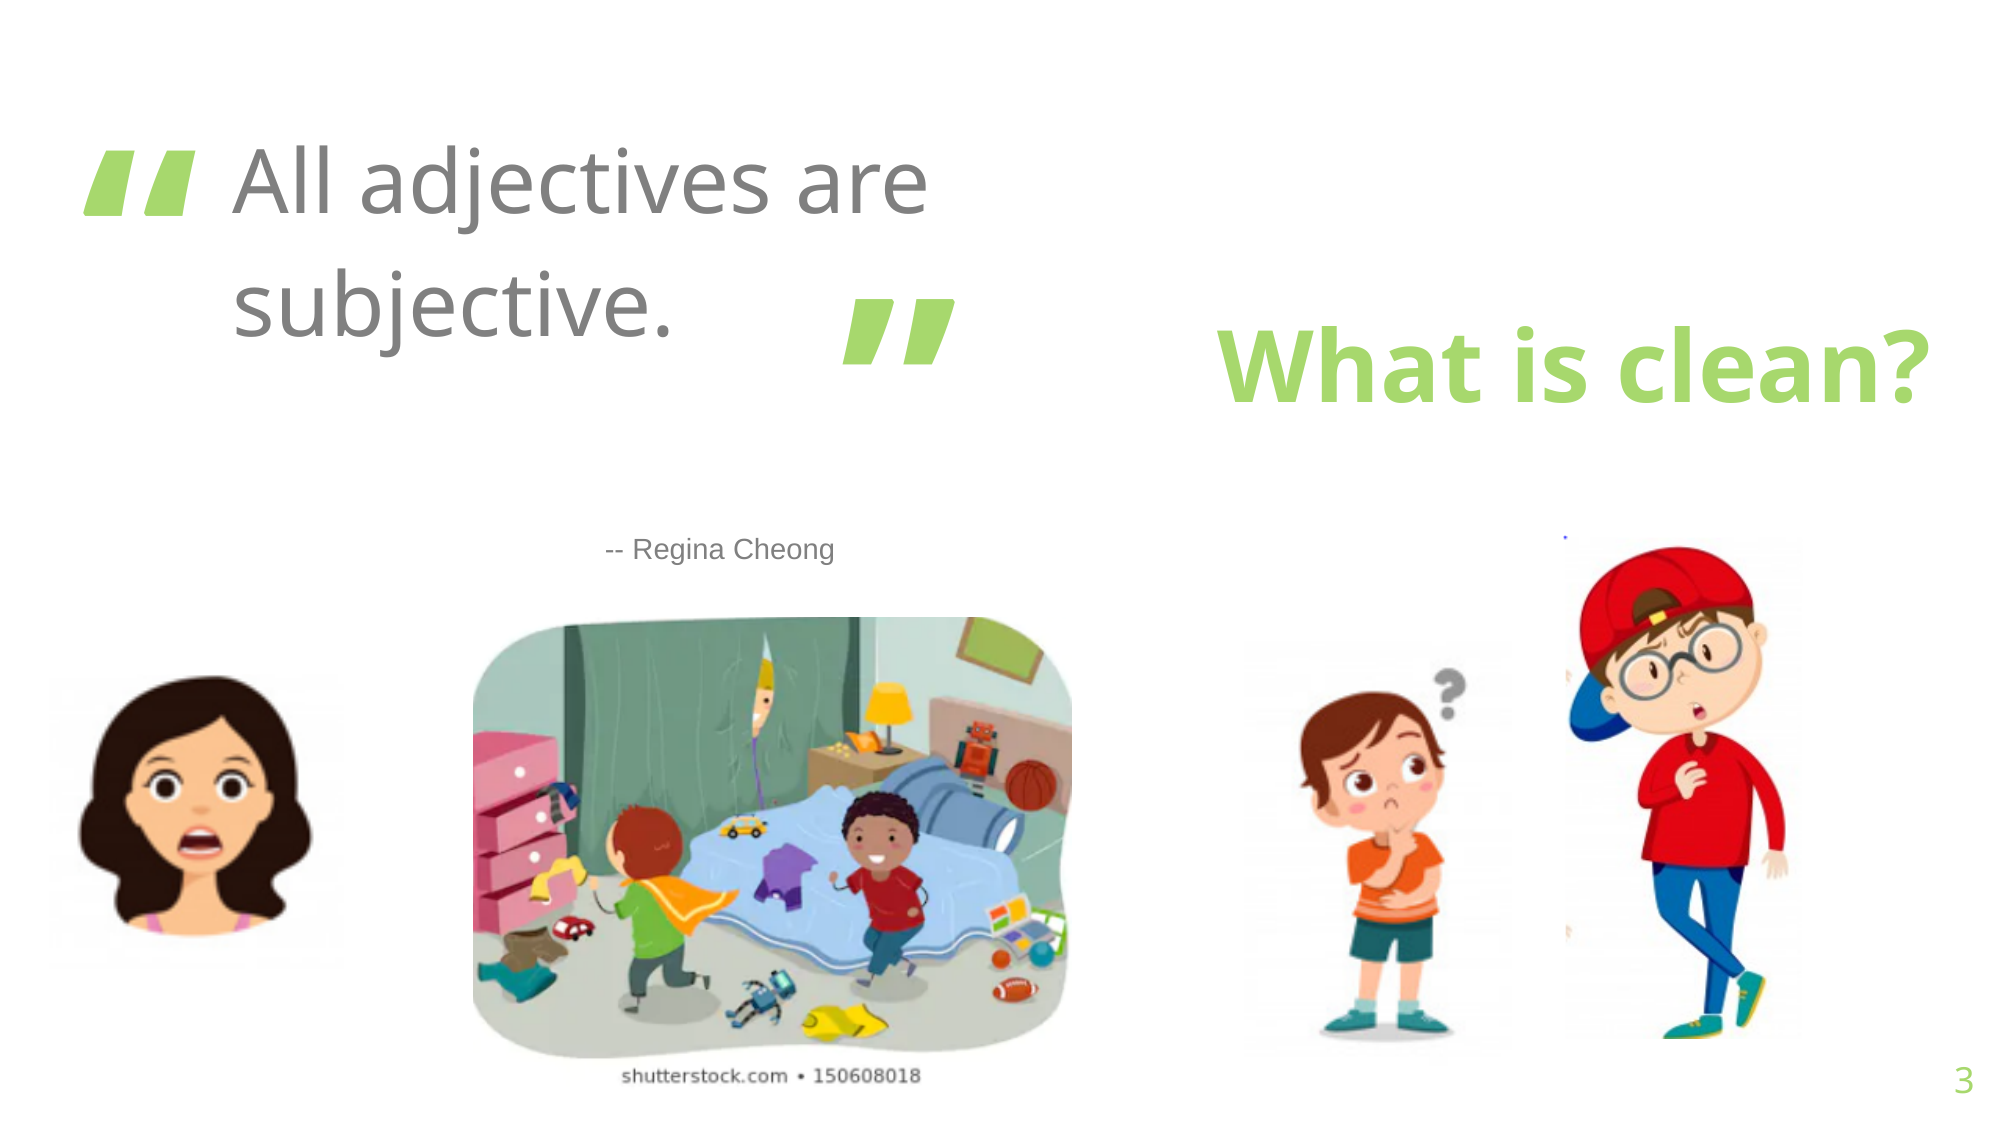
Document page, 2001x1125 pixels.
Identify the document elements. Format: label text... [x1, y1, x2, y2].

text_box What is clean? [1217, 169, 1975, 423]
picture [1243, 641, 1512, 1066]
text_box -- Regina Cheong [581, 522, 1193, 573]
picture [1563, 535, 1803, 1040]
slide_number 3 [1854, 1038, 1975, 1125]
picture [49, 674, 345, 970]
picture [473, 617, 1073, 1090]
text_box All adjectives are subjective. [232, 108, 1018, 423]
